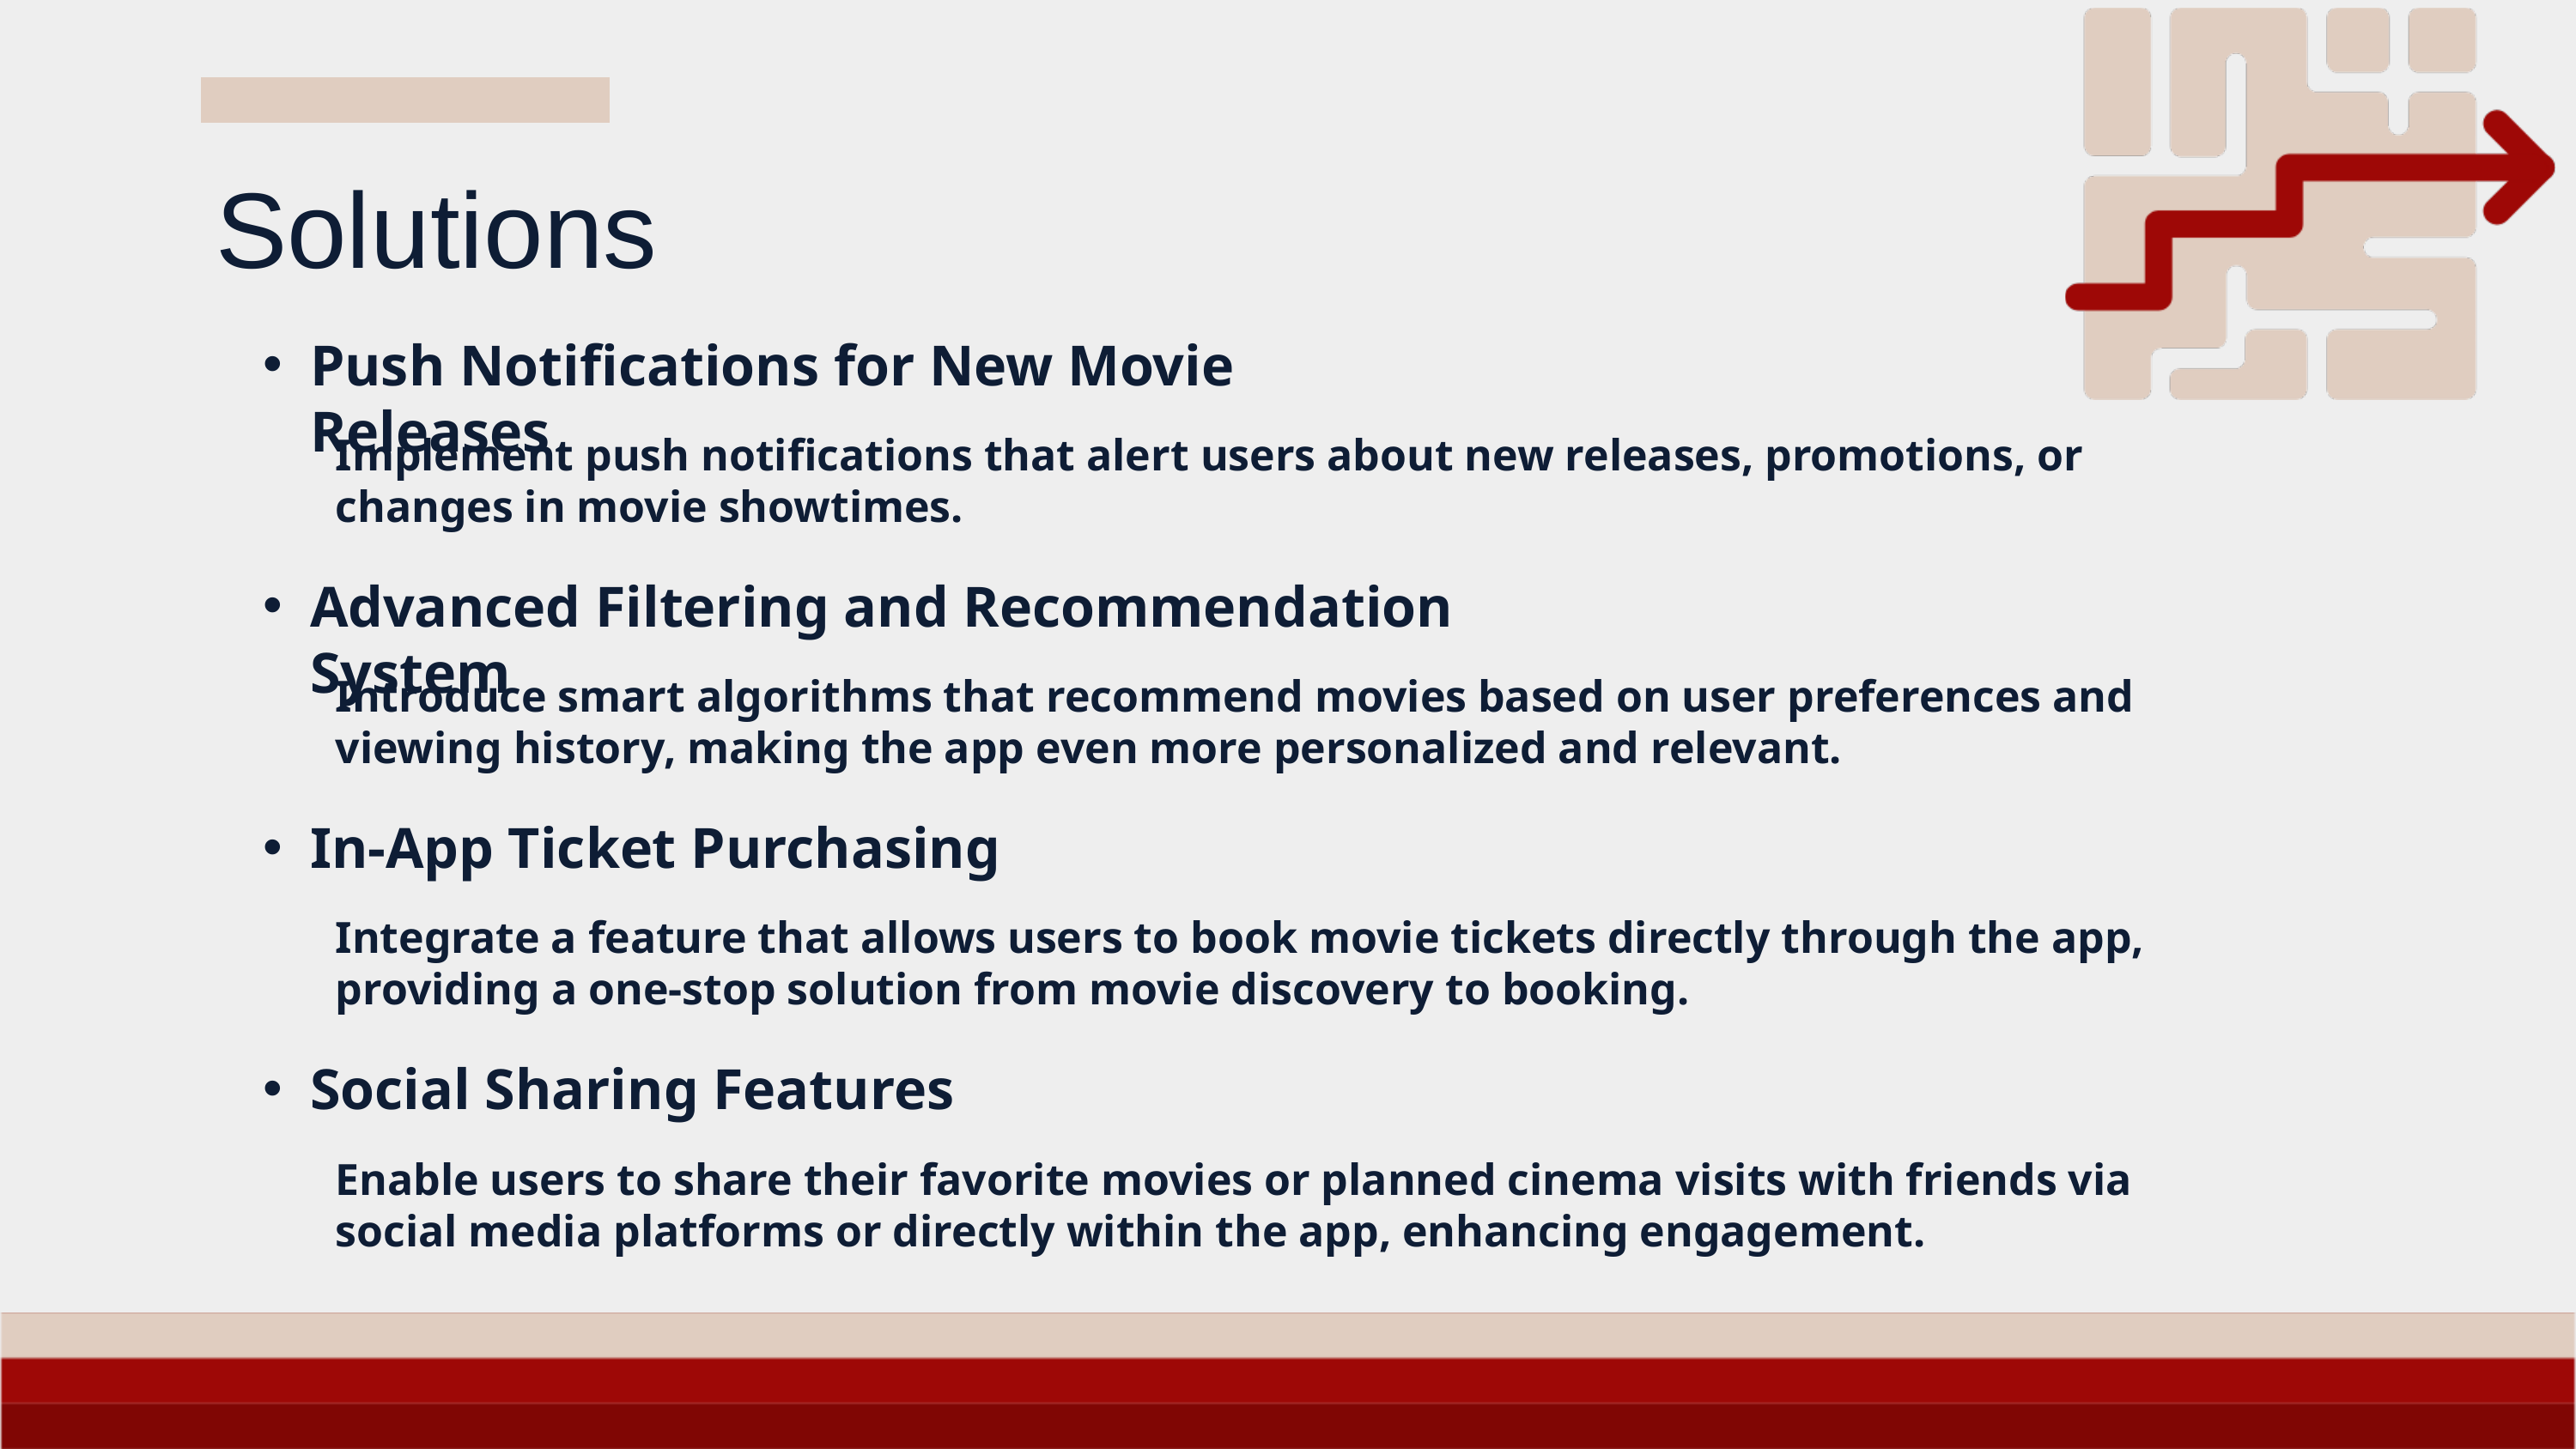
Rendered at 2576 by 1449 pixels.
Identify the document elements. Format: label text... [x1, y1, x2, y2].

text_box Solutions [216, 161, 2360, 290]
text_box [215, 331, 2167, 1256]
text_box [2065, 8, 2556, 400]
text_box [200, 76, 610, 123]
text_box [0, 1313, 2576, 1449]
